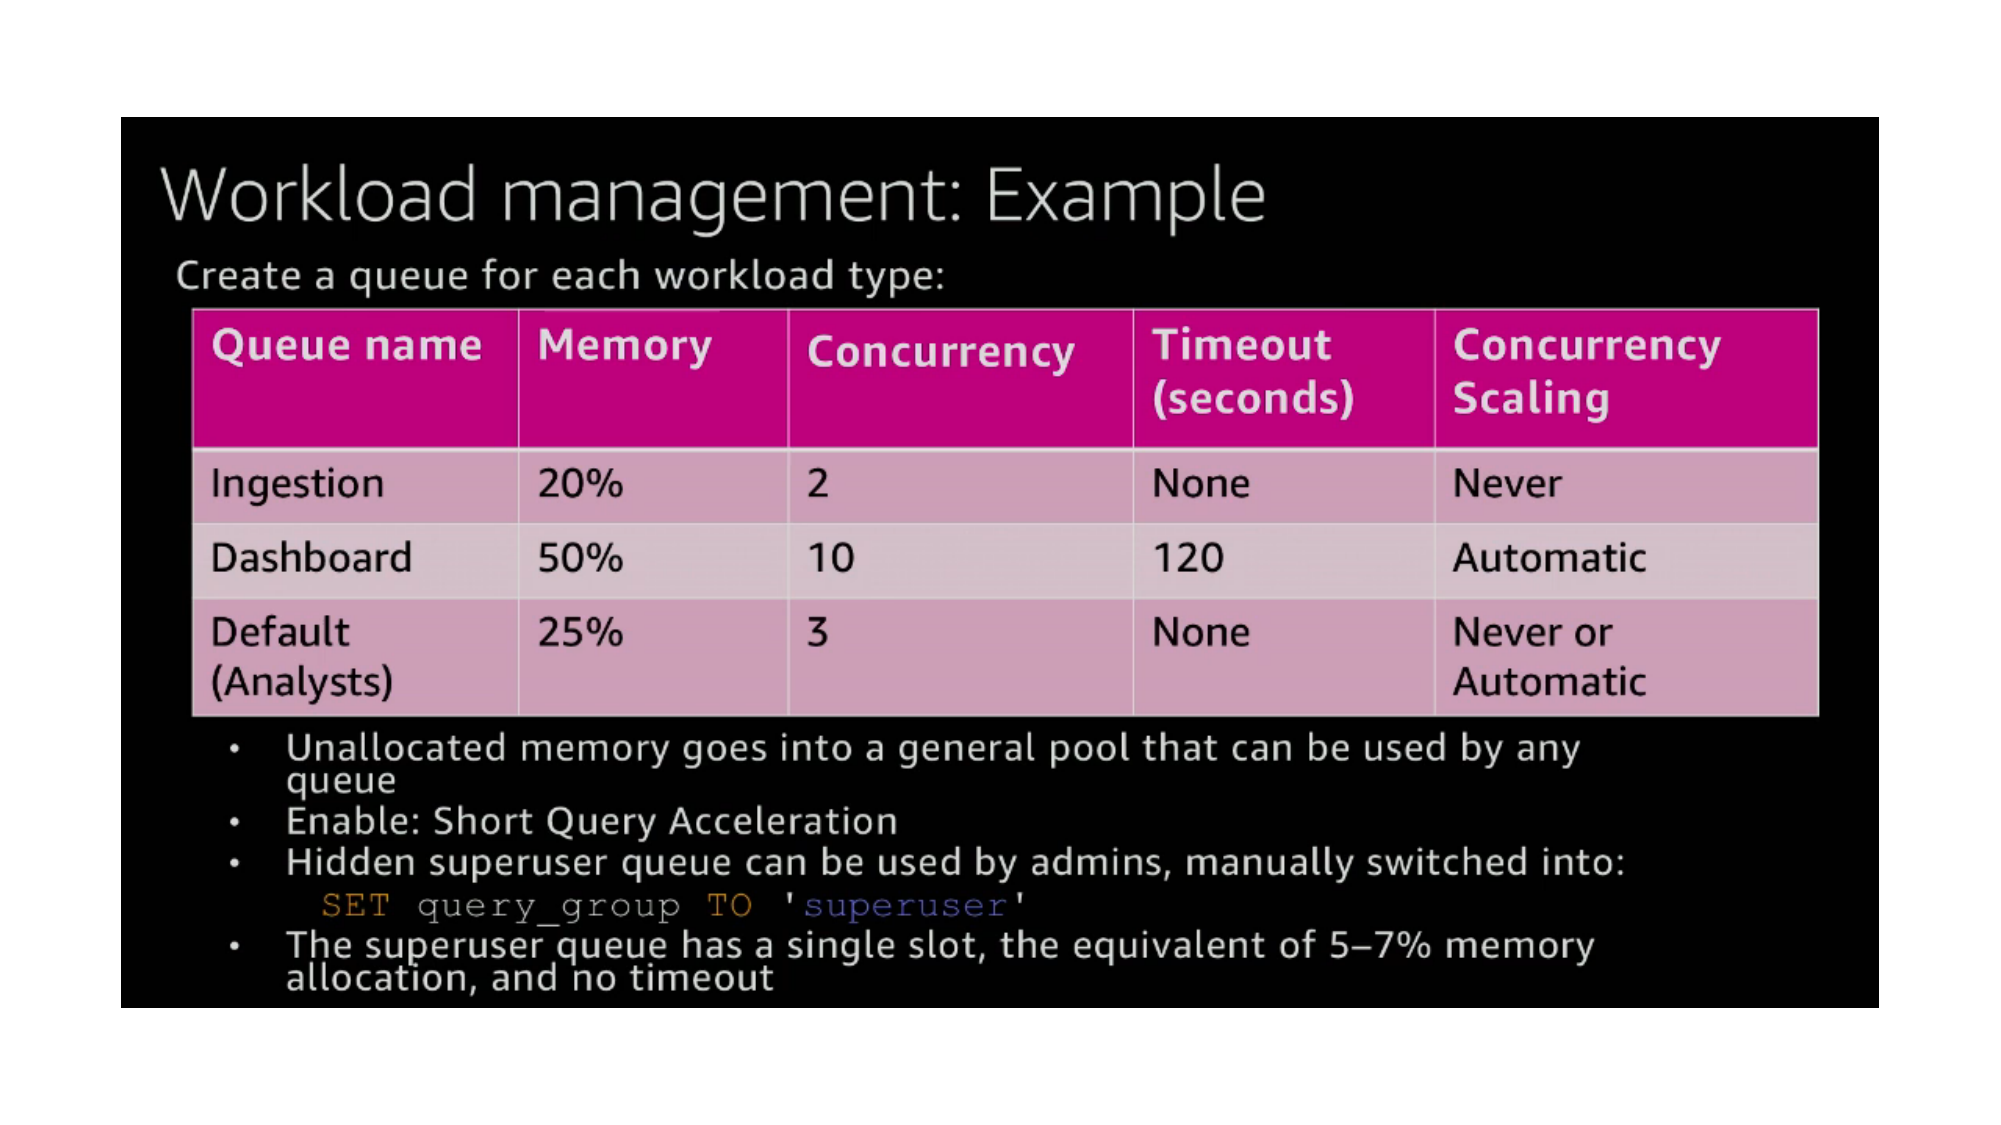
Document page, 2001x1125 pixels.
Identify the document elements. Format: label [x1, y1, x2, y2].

picture [121, 117, 1879, 1008]
